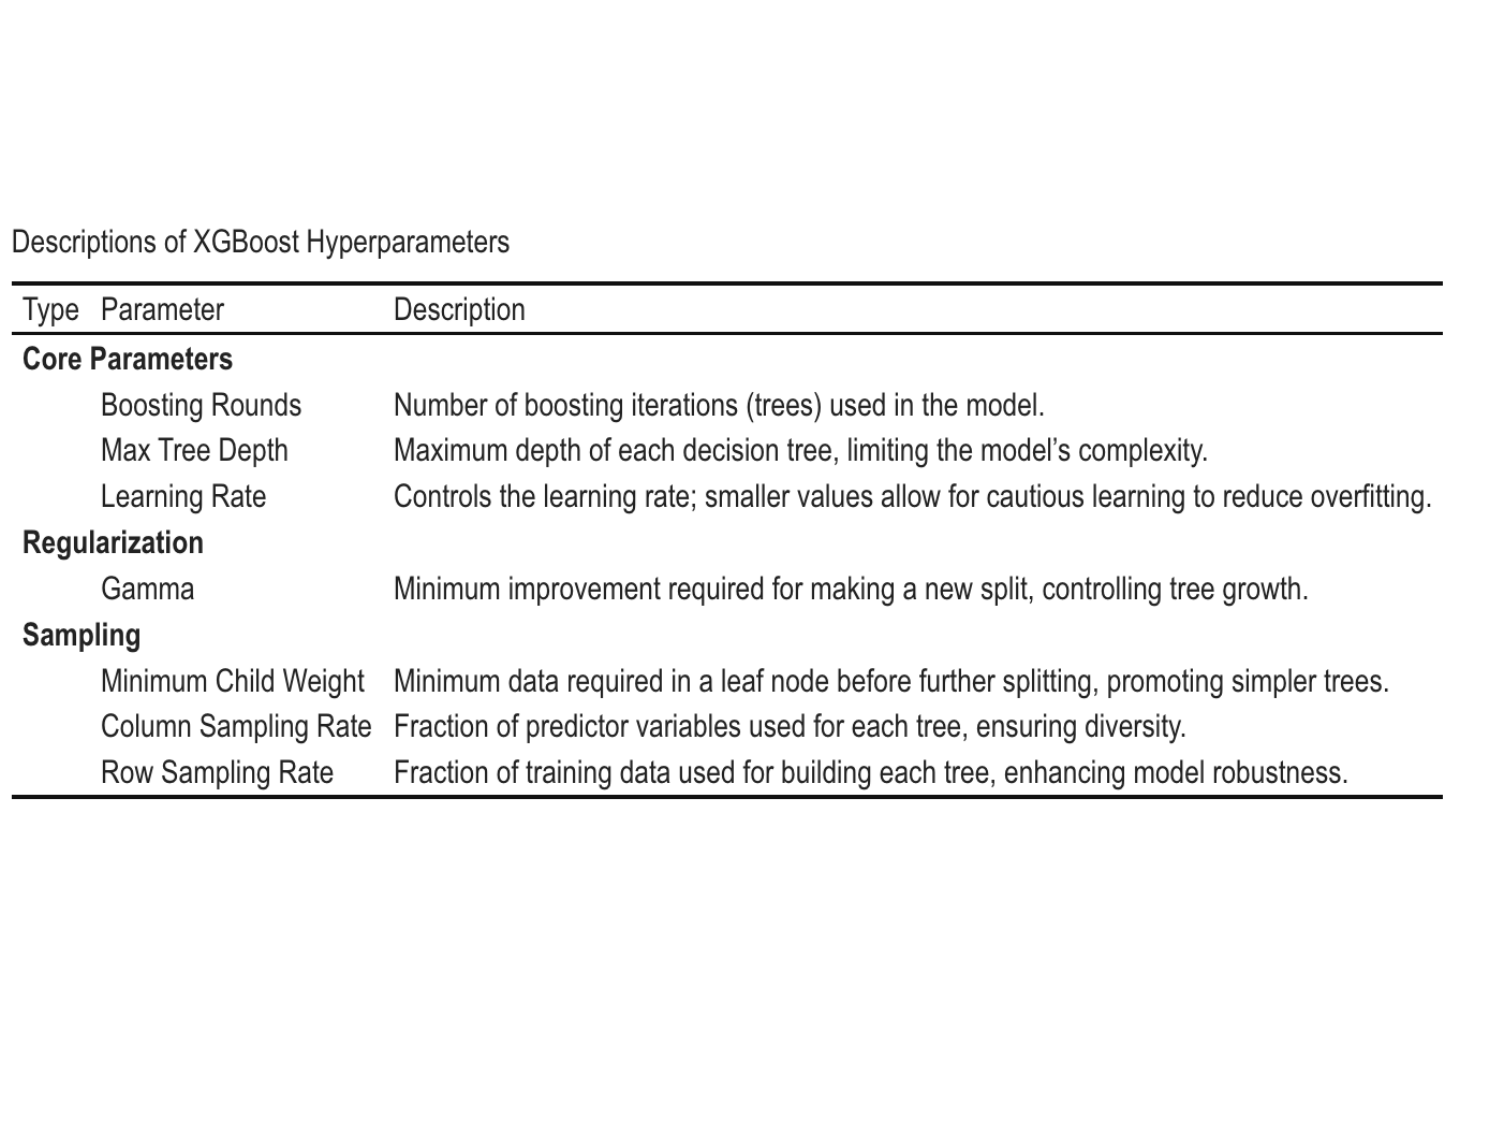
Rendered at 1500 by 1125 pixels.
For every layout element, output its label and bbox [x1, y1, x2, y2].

picture [0, 218, 1475, 842]
